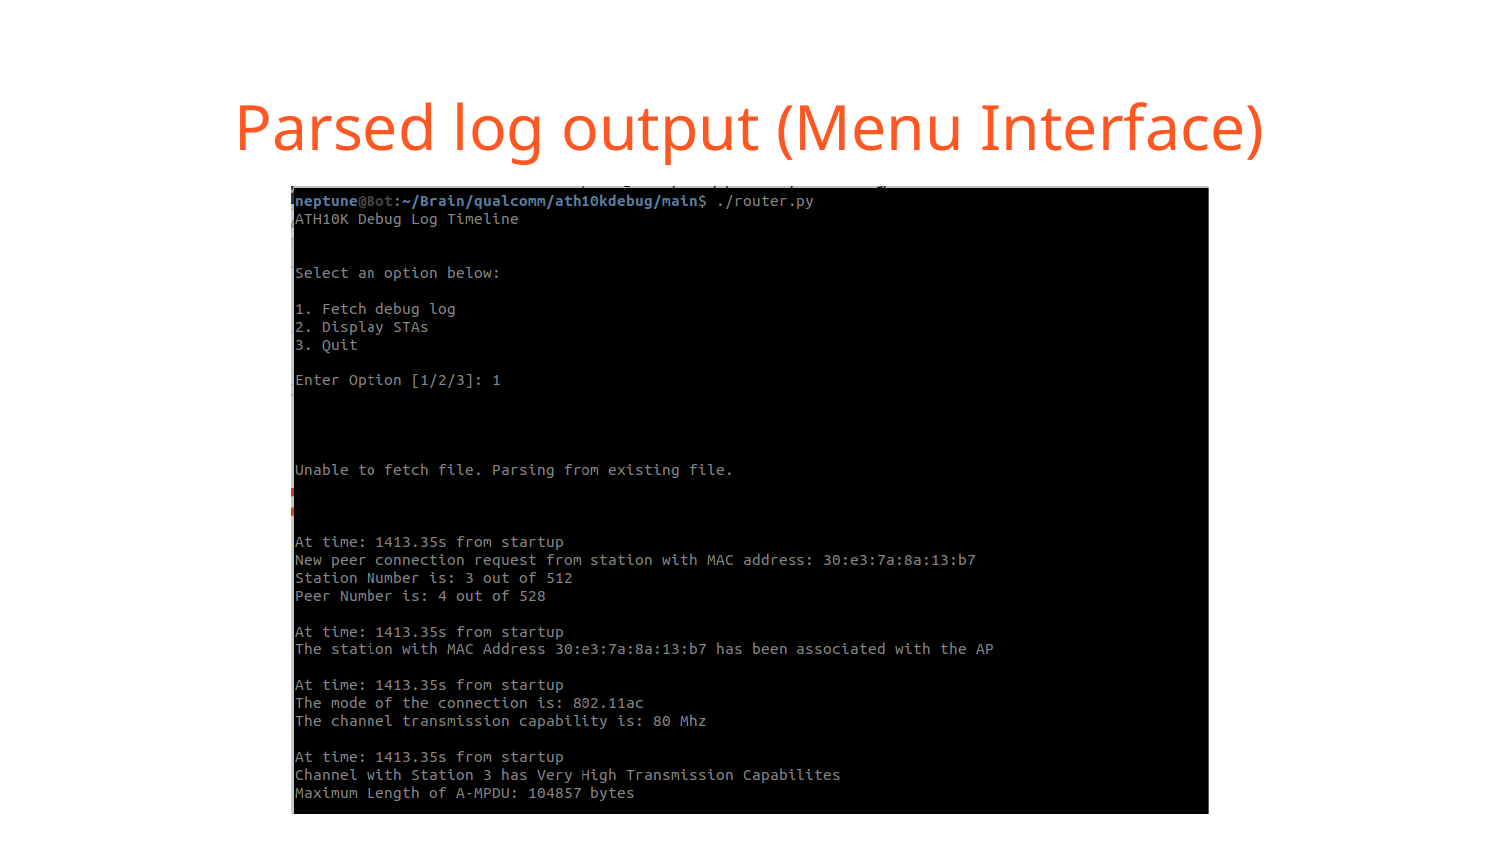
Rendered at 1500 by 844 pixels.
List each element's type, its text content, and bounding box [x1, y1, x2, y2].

picture [290, 186, 1209, 814]
title Parsed log output (Menu Interface) [51, 72, 1449, 167]
